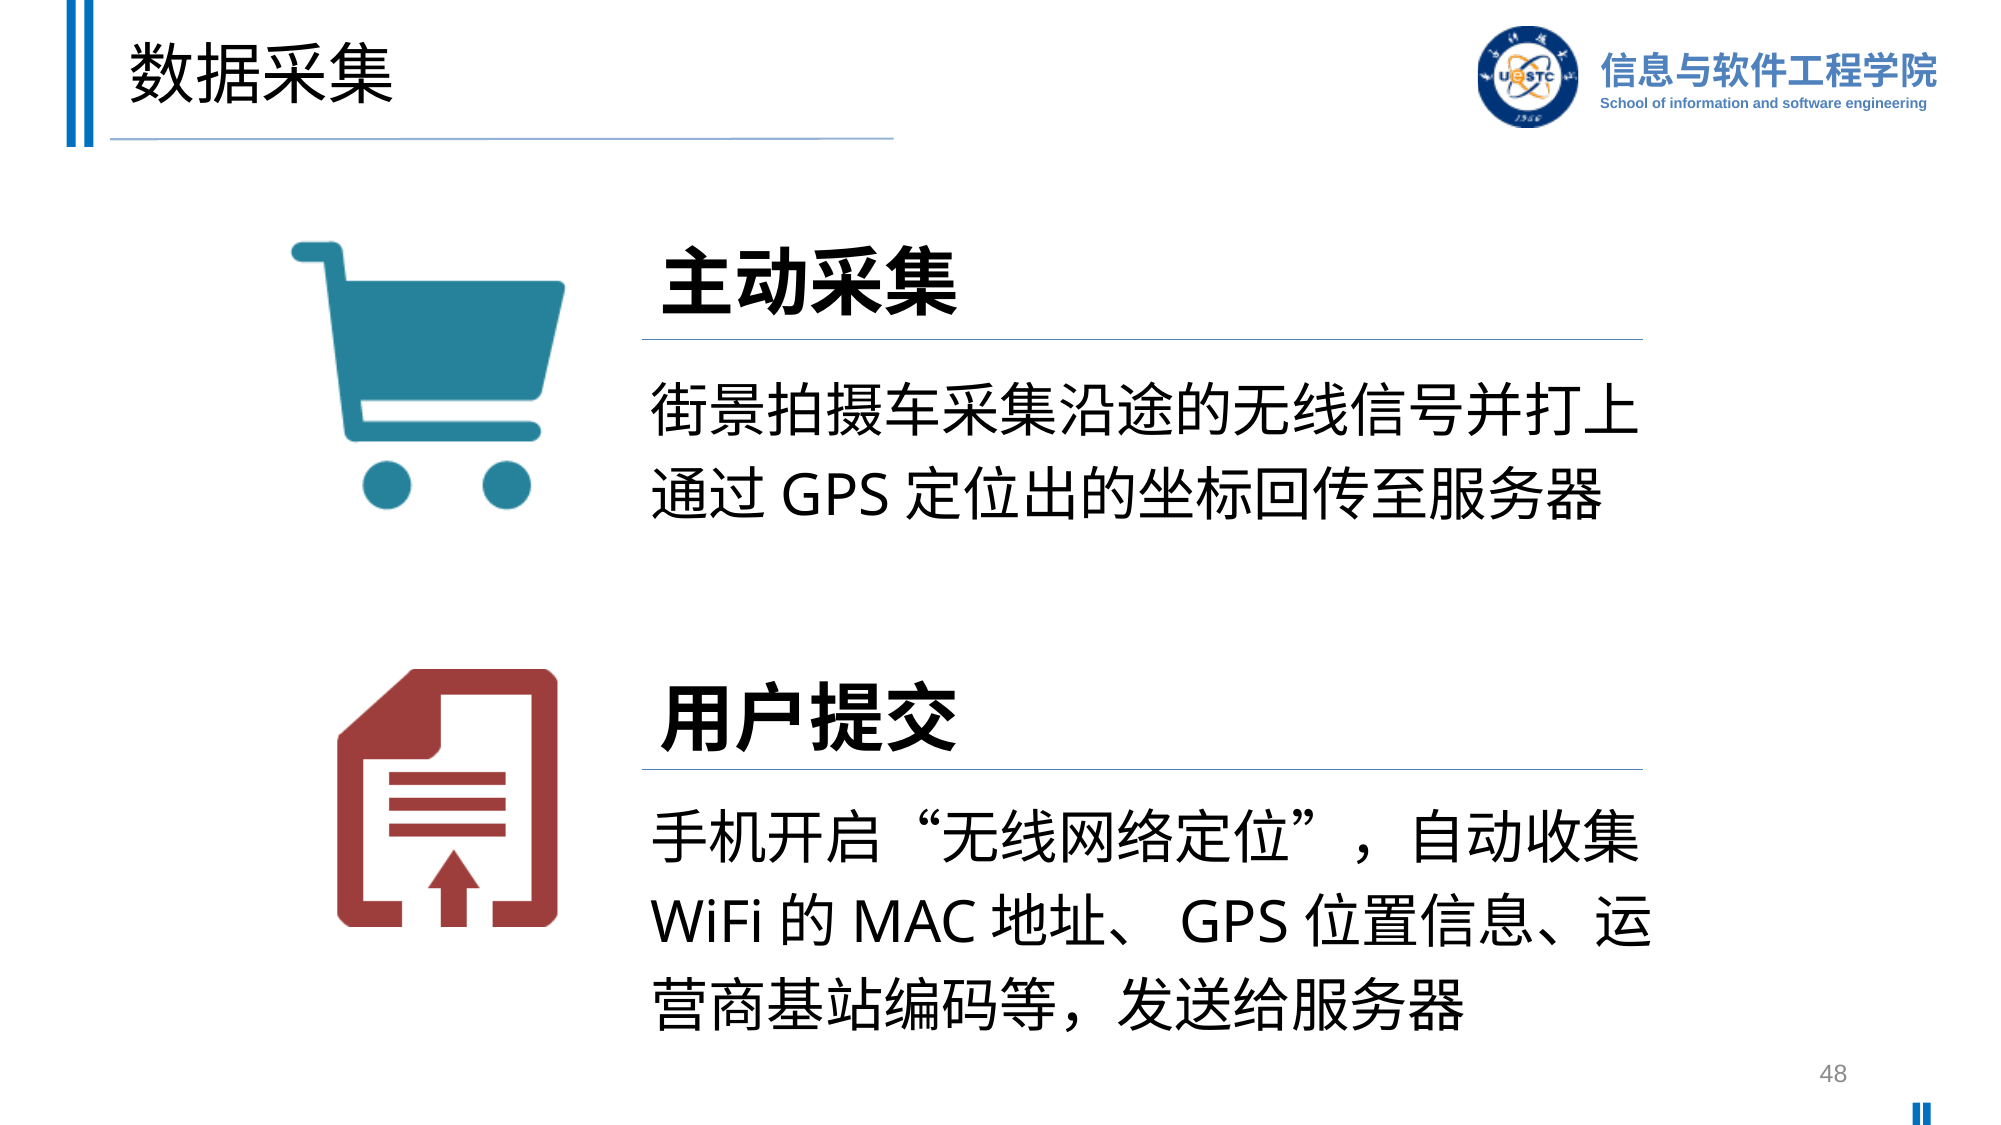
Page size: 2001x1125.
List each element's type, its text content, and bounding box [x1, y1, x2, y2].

text_box 手机开启“无线网络定位”，自动收集WiFi的MAC地址、GPS位置信息、运营商基站编码等，发送给服务器 [635, 779, 1718, 1046]
picture [318, 669, 577, 927]
text_box 街景拍摄车采集沿途的无线信号并打上通过GPS定位出的坐标回传至服务器 [635, 352, 1672, 535]
slide_number 48 [1412, 1042, 1863, 1103]
text_box 用户提交 [644, 645, 975, 768]
text_box 主动采集 [644, 209, 975, 333]
title 数据采集 [113, 10, 1839, 143]
picture [268, 209, 589, 530]
